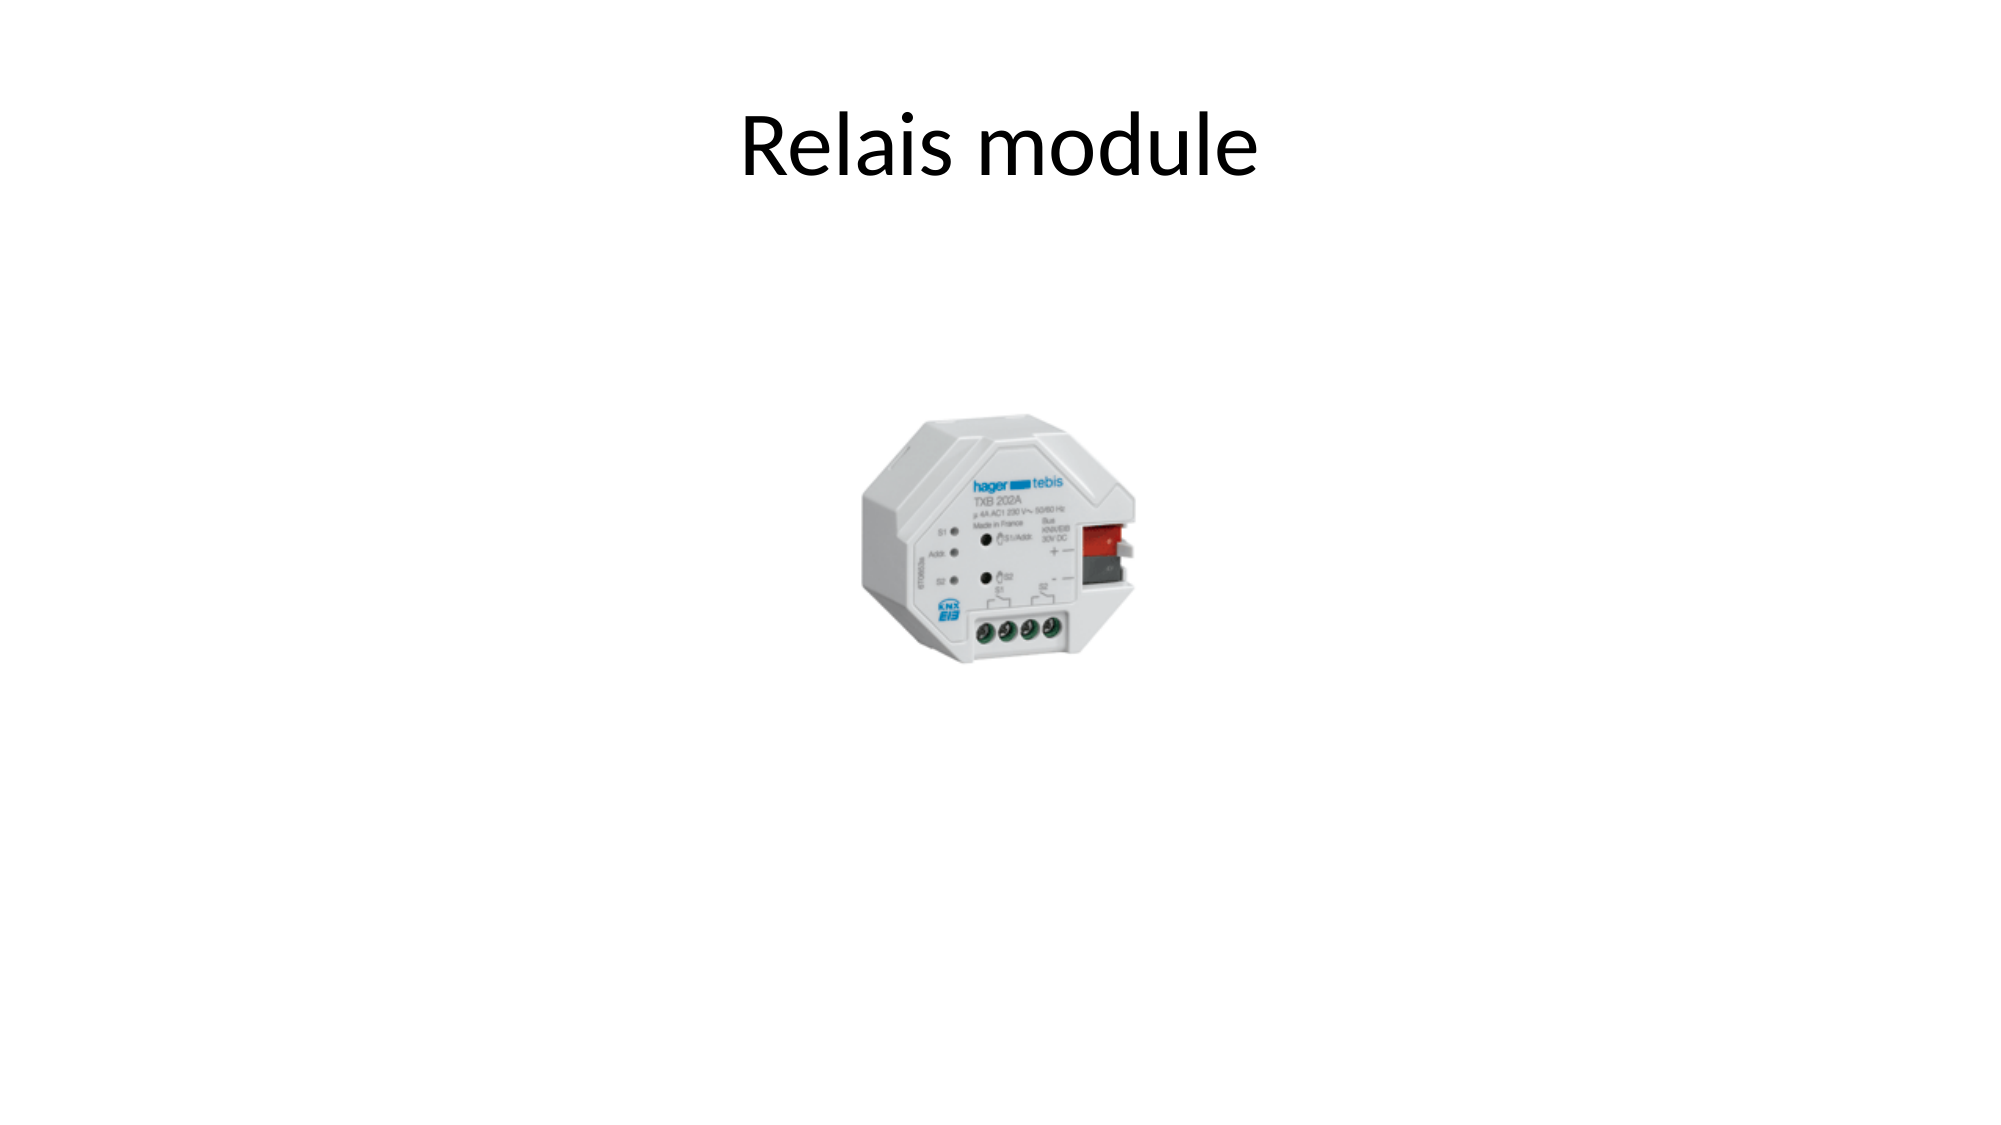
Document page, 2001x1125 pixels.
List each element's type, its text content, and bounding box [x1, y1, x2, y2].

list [846, 396, 1147, 687]
title Relais module [99, 45, 1900, 233]
